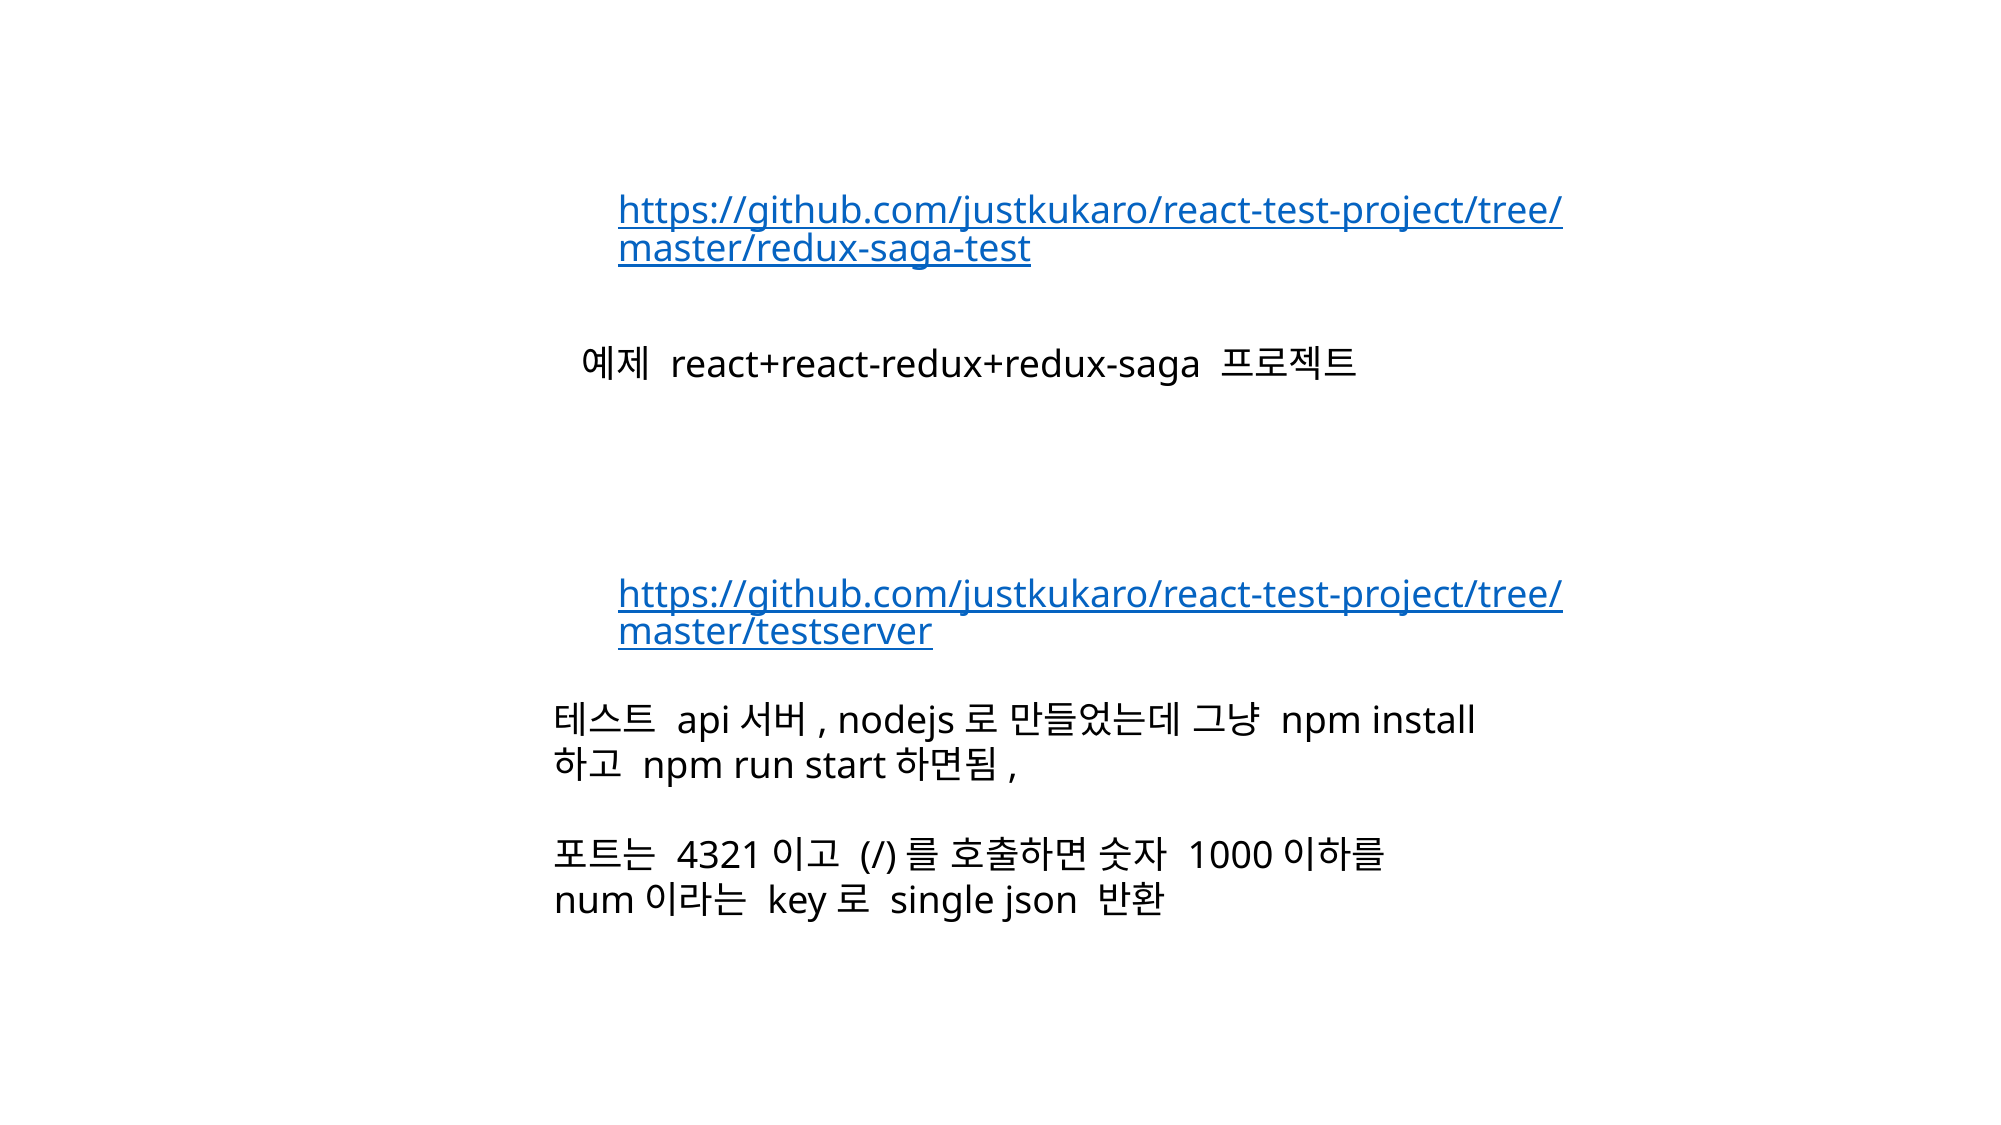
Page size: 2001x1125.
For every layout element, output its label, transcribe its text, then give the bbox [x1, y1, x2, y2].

text_box 예제 react+react-redux+redux-saga 프로젝트 [567, 332, 1390, 393]
text_box 테스트 api서버, nodejs로 만들었는데 그냥 npm install 하고 npm run start하면됨, 포트는 4321이고 (/)를 호출하면 숫자 1000이하를 num이라는 key로 single json 반환 [539, 688, 1493, 929]
text_box https://github.com/justkukaro/react-test-project/tree/master/testserver [603, 562, 1604, 629]
text_box https://github.com/justkukaro/react-test-project/tree/master/redux-saga-test [603, 178, 1604, 245]
